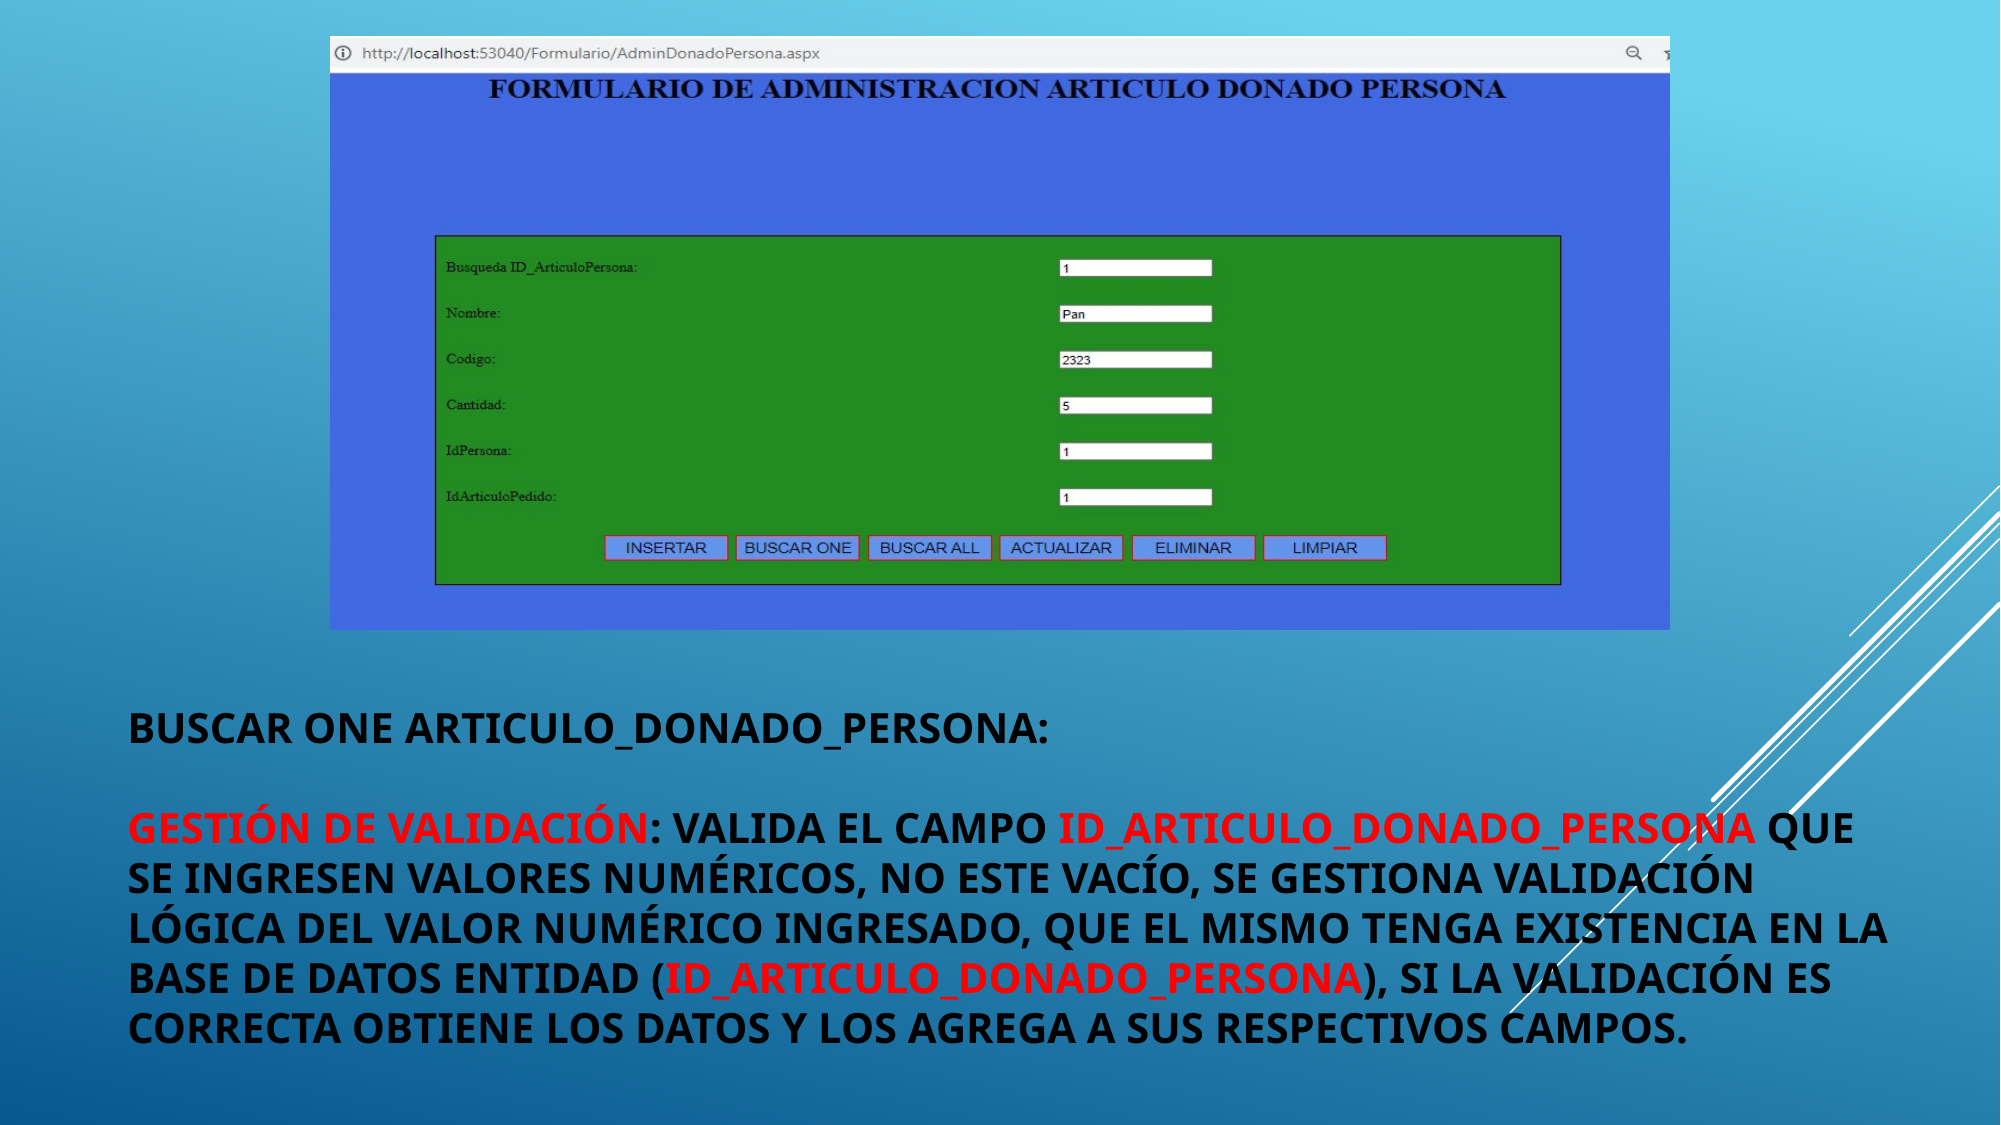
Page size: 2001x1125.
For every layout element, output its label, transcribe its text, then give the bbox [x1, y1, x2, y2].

title Buscar one Articulo_Donado_persona: gestión de validación: valida el campo id_articulo_Donado_persona que se ingresen valores numéricos, no este vacío, se gestiona validación lógica del valor numérico ingresado, que el mismo tenga existencia en la base de datos entidad (id_articulo_Donado_persona), si la validación es correcta obtiene los datos y los agrega a sus respectivos campos. [112, 664, 1925, 1089]
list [330, 36, 1670, 630]
